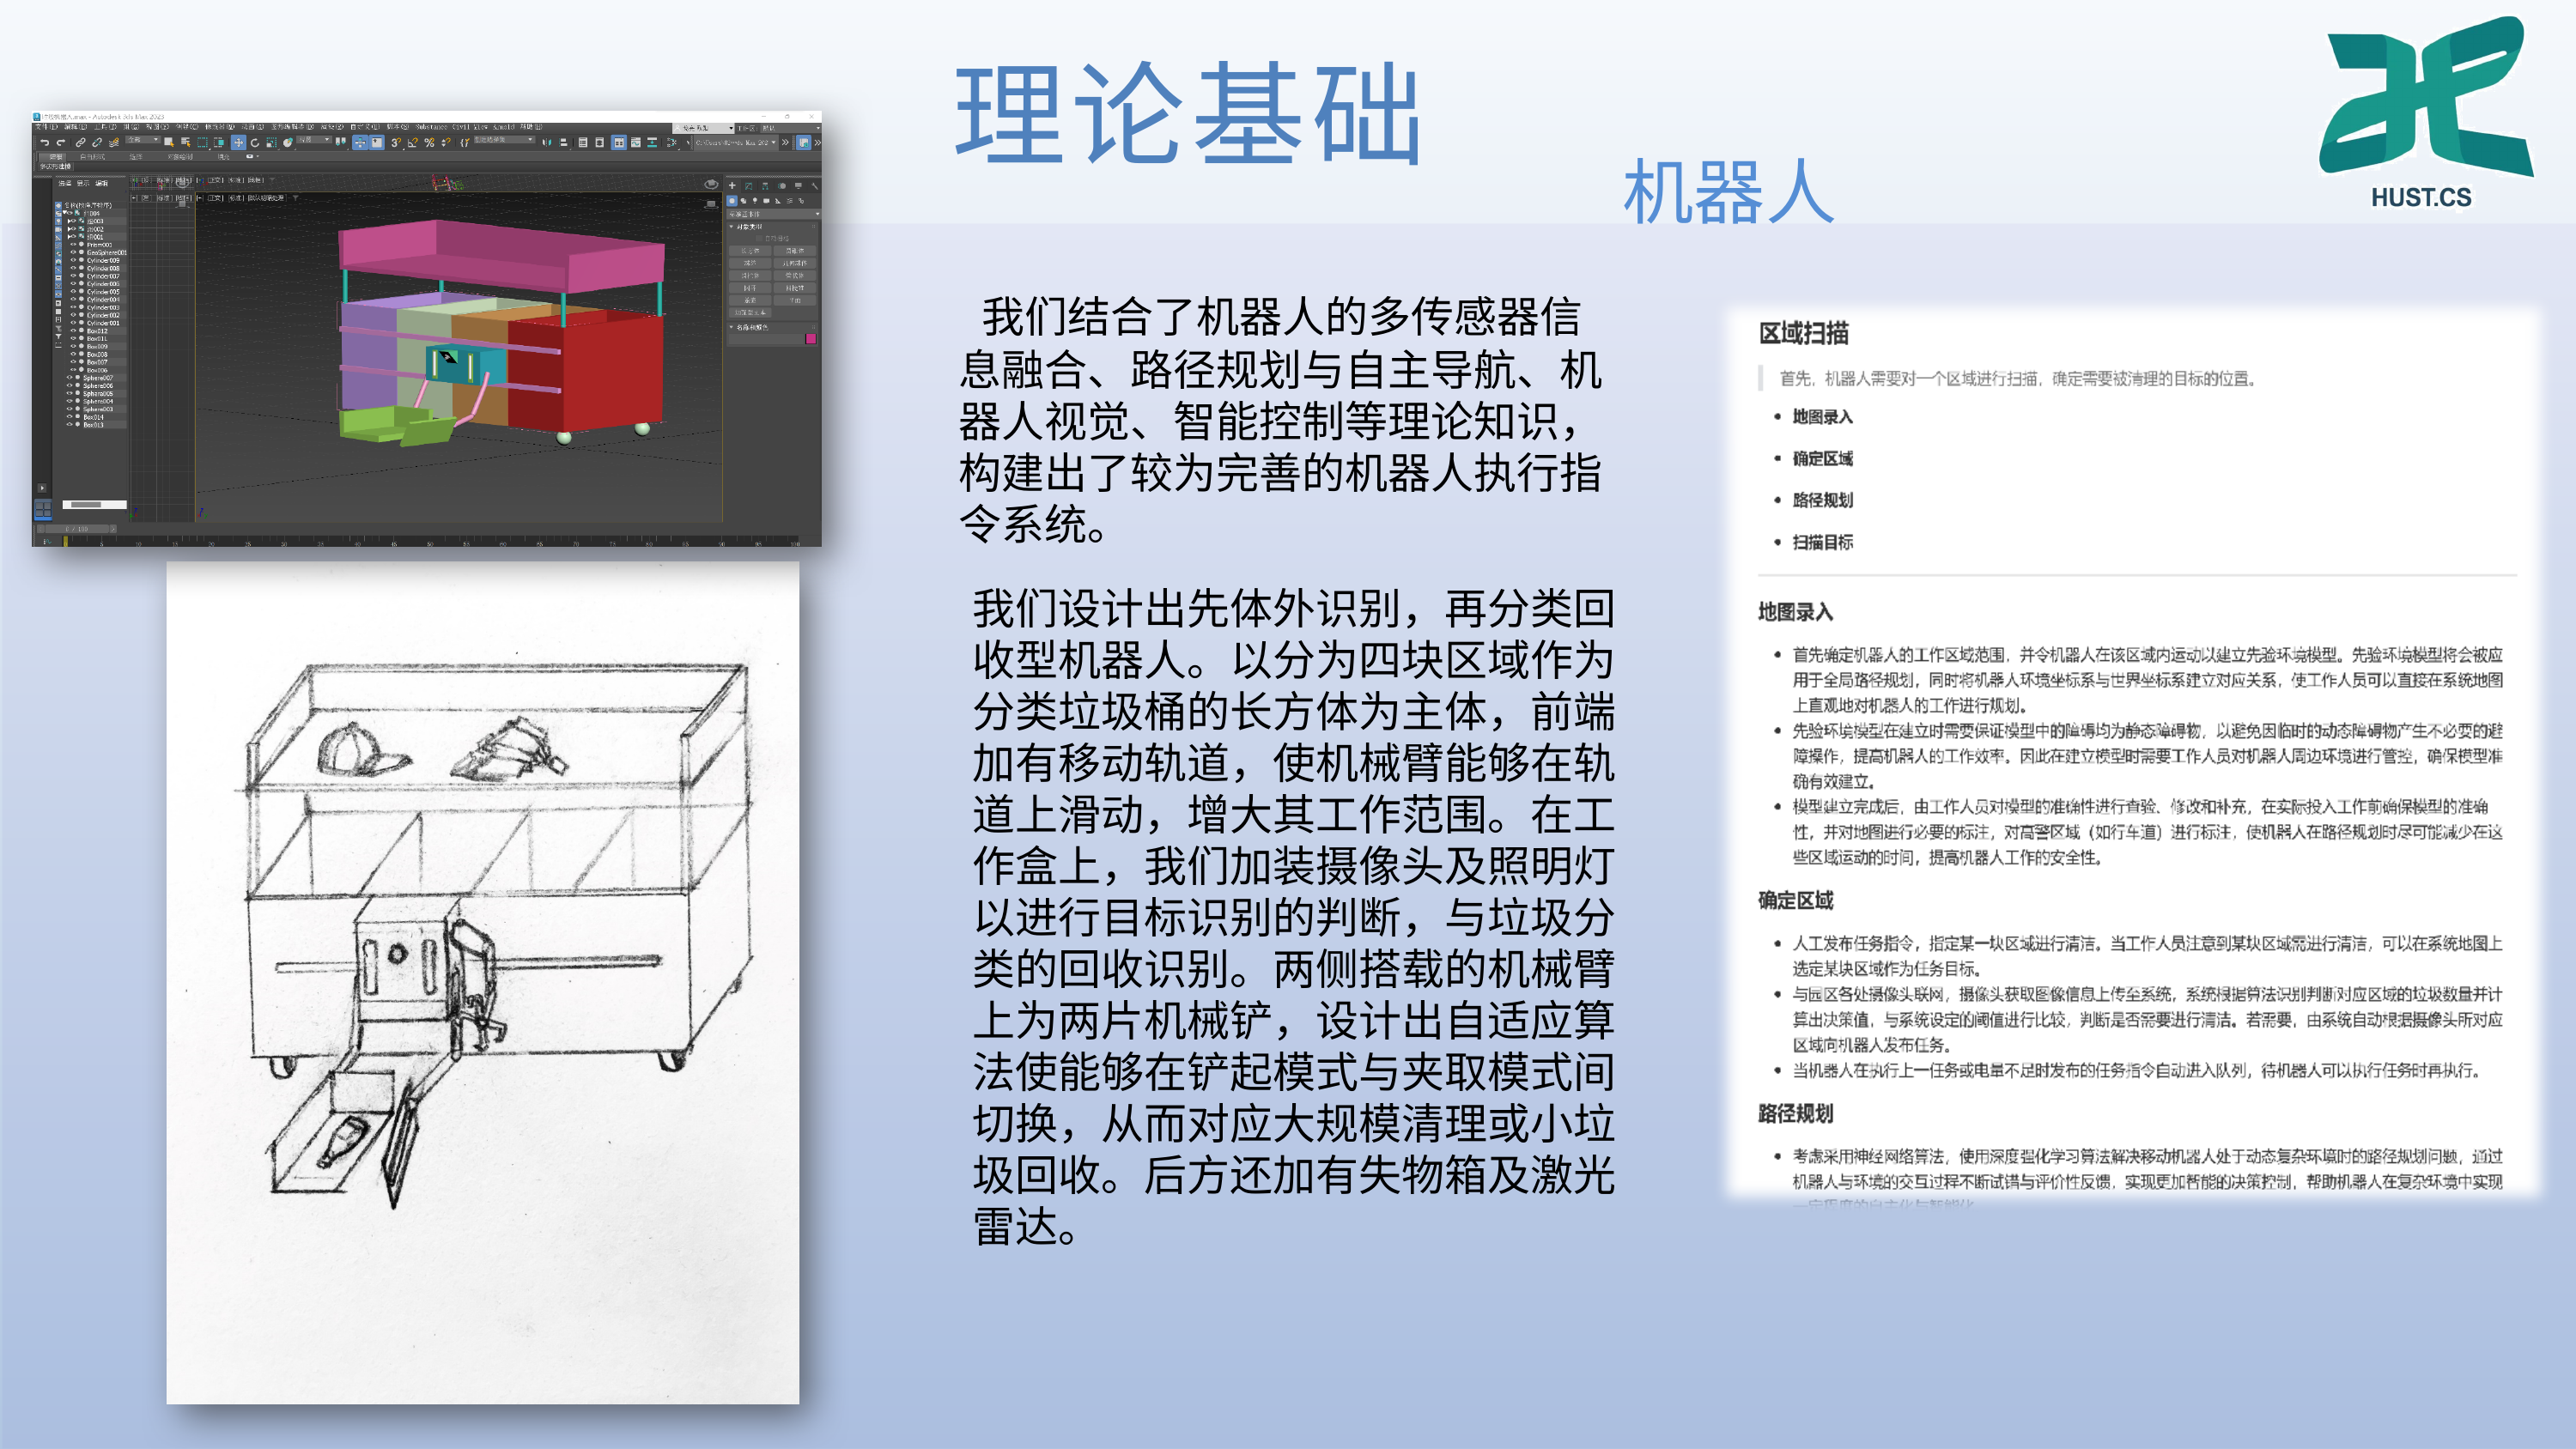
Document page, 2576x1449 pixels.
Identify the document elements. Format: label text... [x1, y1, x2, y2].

picture [2299, 0, 2561, 242]
picture [167, 561, 799, 1405]
text_box [2, 223, 1387, 1449]
text_box [1387, 0, 2574, 1449]
text_box 机器人 [1610, 141, 2168, 239]
text_box 理论基础 [514, 43, 1863, 181]
picture [1712, 293, 2557, 1212]
text_box 我们设计出先体外识别，再分类回收型机器人。以分为四块区域作为分类垃圾桶的长方体为主体，前端加有移动轨道，使机械臂能够在轨道上滑动，增大其工作范围。在工作盒上，我们加装摄像头及照明灯以进行目标识别的判断，与垃圾分类的回收识别。两侧搭载的机械臂上为两片机械铲，设计出自适应算法使能够在铲起模式与夹取模式间切换，从而对应大规模清理或小垃圾回收。后方还加有失物箱及激光雷达。 [960, 575, 1668, 1297]
text_box 我们结合了机器人的多传感器信息融合、路径规划与自主导航、机器人视觉、智能控制等理论知识，构建出了较为完善的机器人执行指令系统。 [945, 276, 1631, 594]
picture [32, 111, 822, 548]
